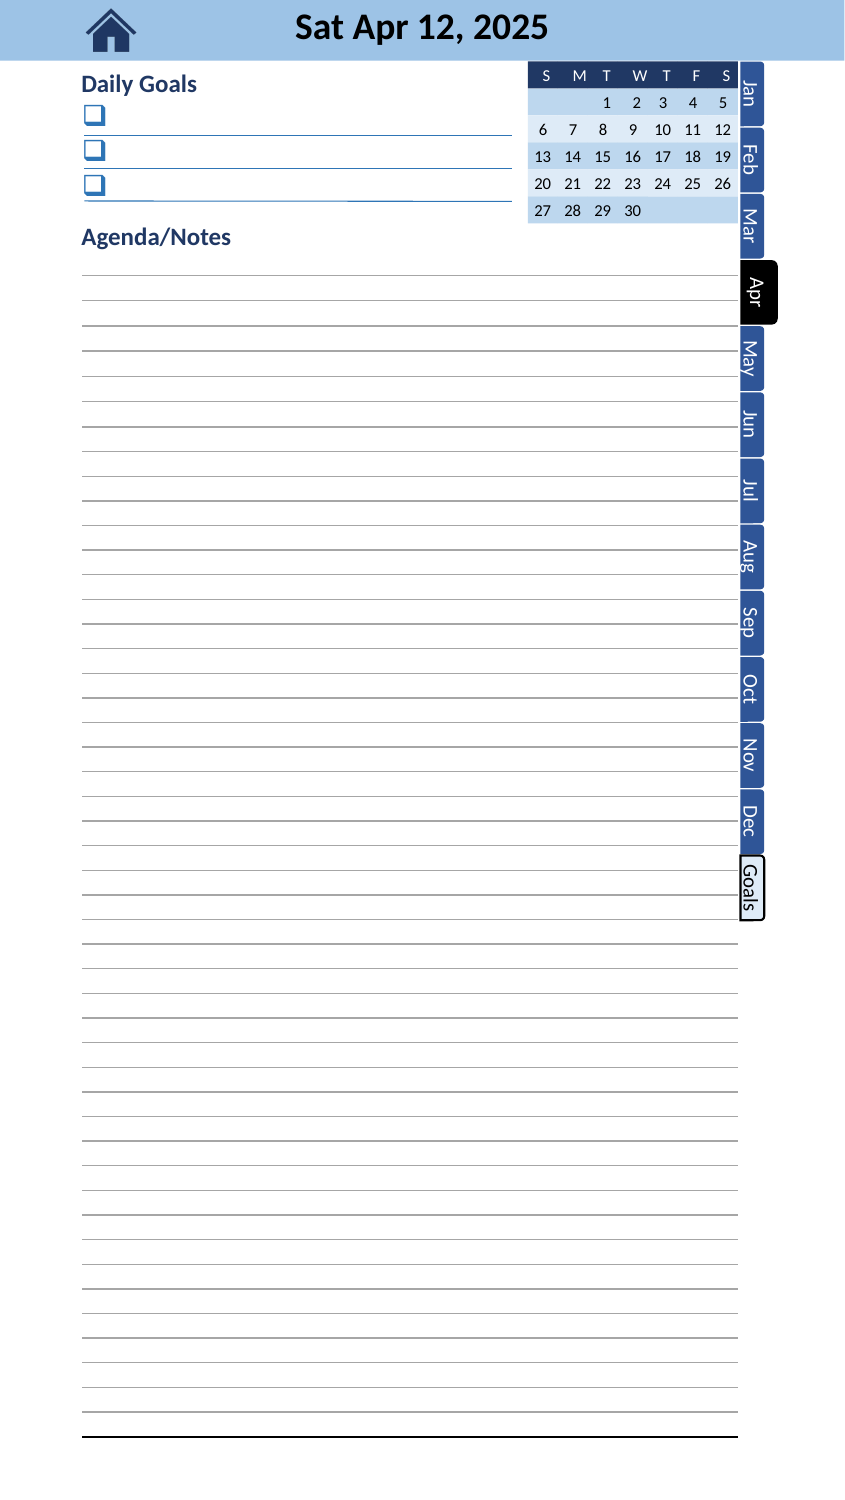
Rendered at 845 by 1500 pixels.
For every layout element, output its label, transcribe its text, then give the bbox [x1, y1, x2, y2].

list Sat Apr 12, 2025 [190, 0, 655, 61]
picture [82, 1, 140, 59]
